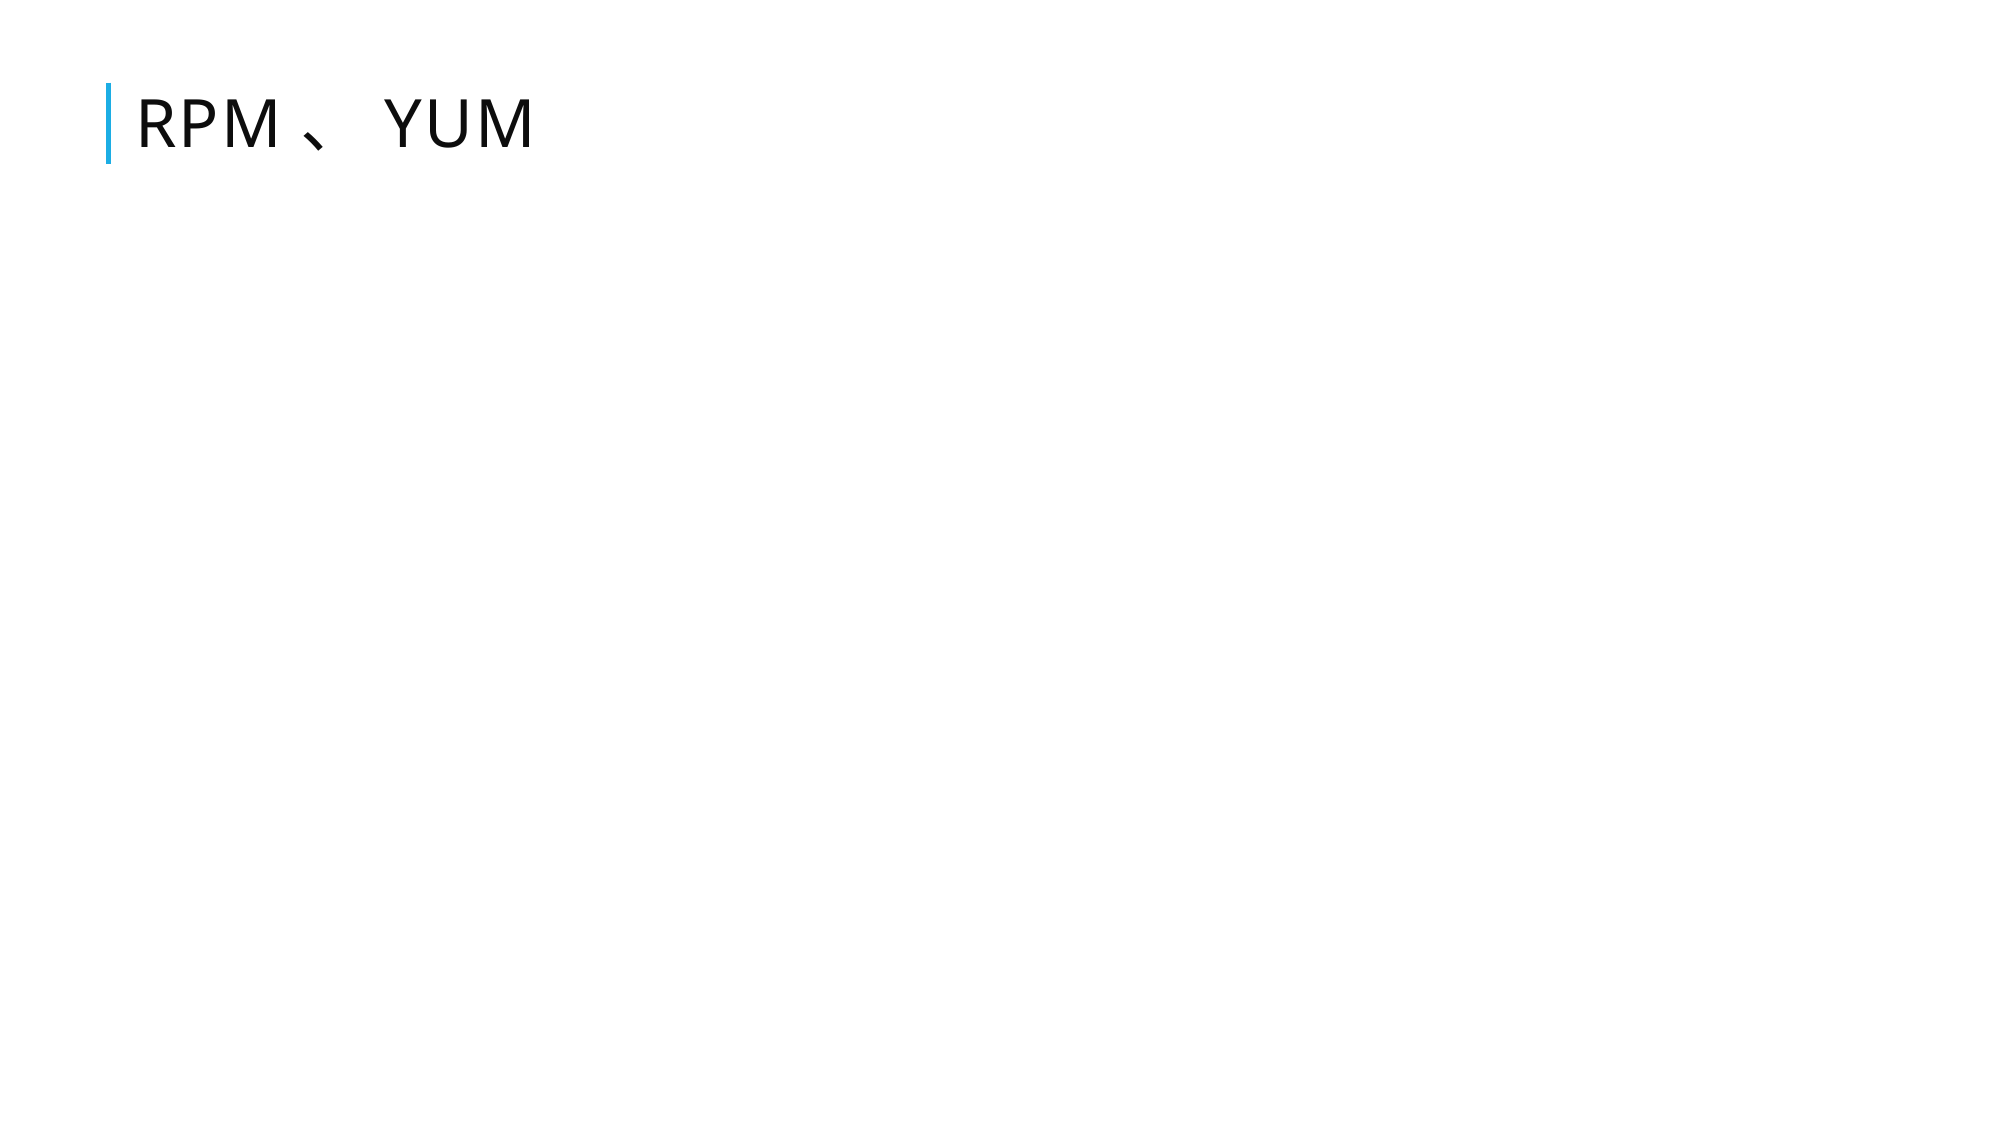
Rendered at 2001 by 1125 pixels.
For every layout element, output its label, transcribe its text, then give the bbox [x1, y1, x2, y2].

title RPM、YUM [120, 77, 1345, 180]
